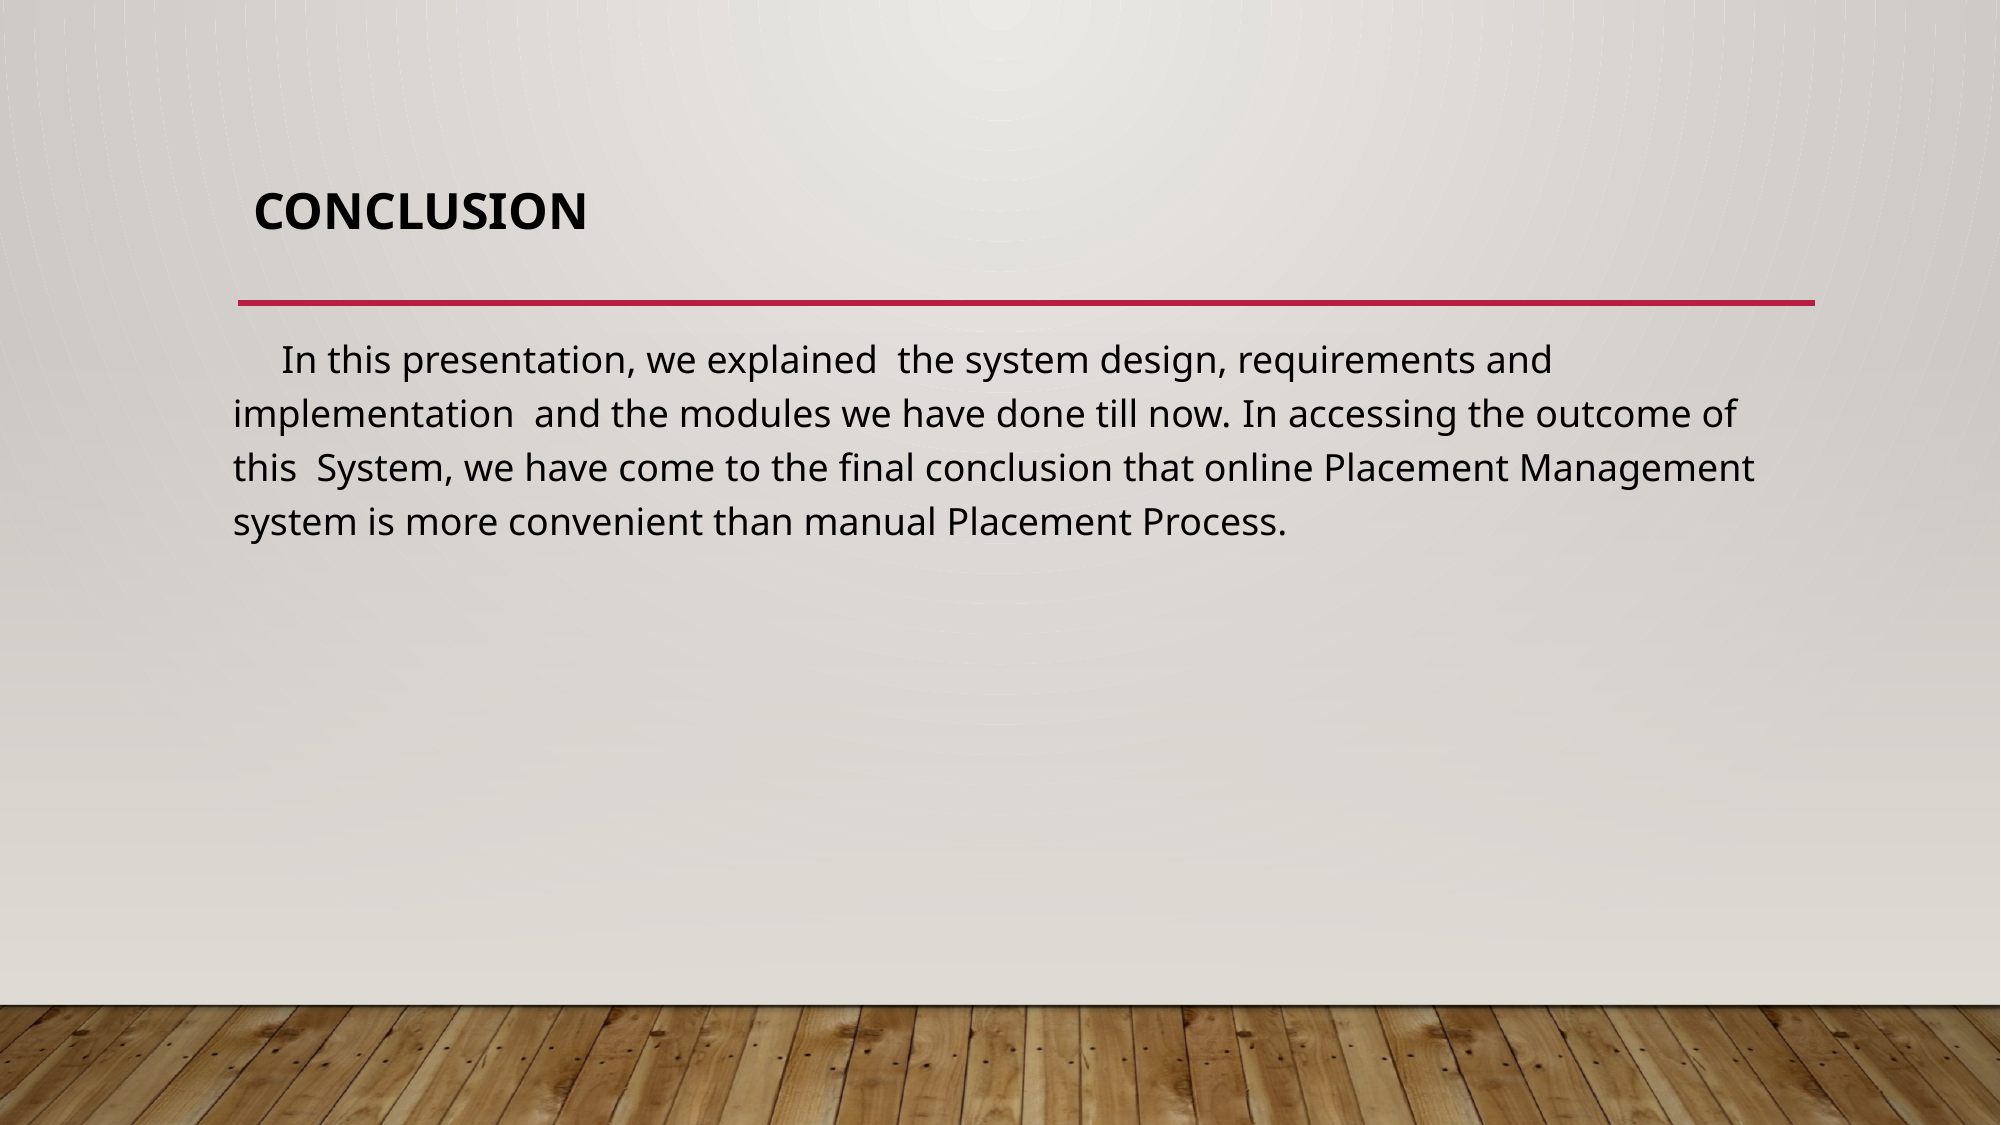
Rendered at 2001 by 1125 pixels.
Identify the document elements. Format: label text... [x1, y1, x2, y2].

list In this presentation, we explained the system design, requirements and implementation and the modules we have done till now. In accessing the outcome of this System, we have come to the final conclusion that online Placement Management system is more convenient than manual Placement Process. [217, 319, 1794, 886]
title conclusion [238, 178, 1814, 305]
picture [0, 1005, 2000, 1125]
